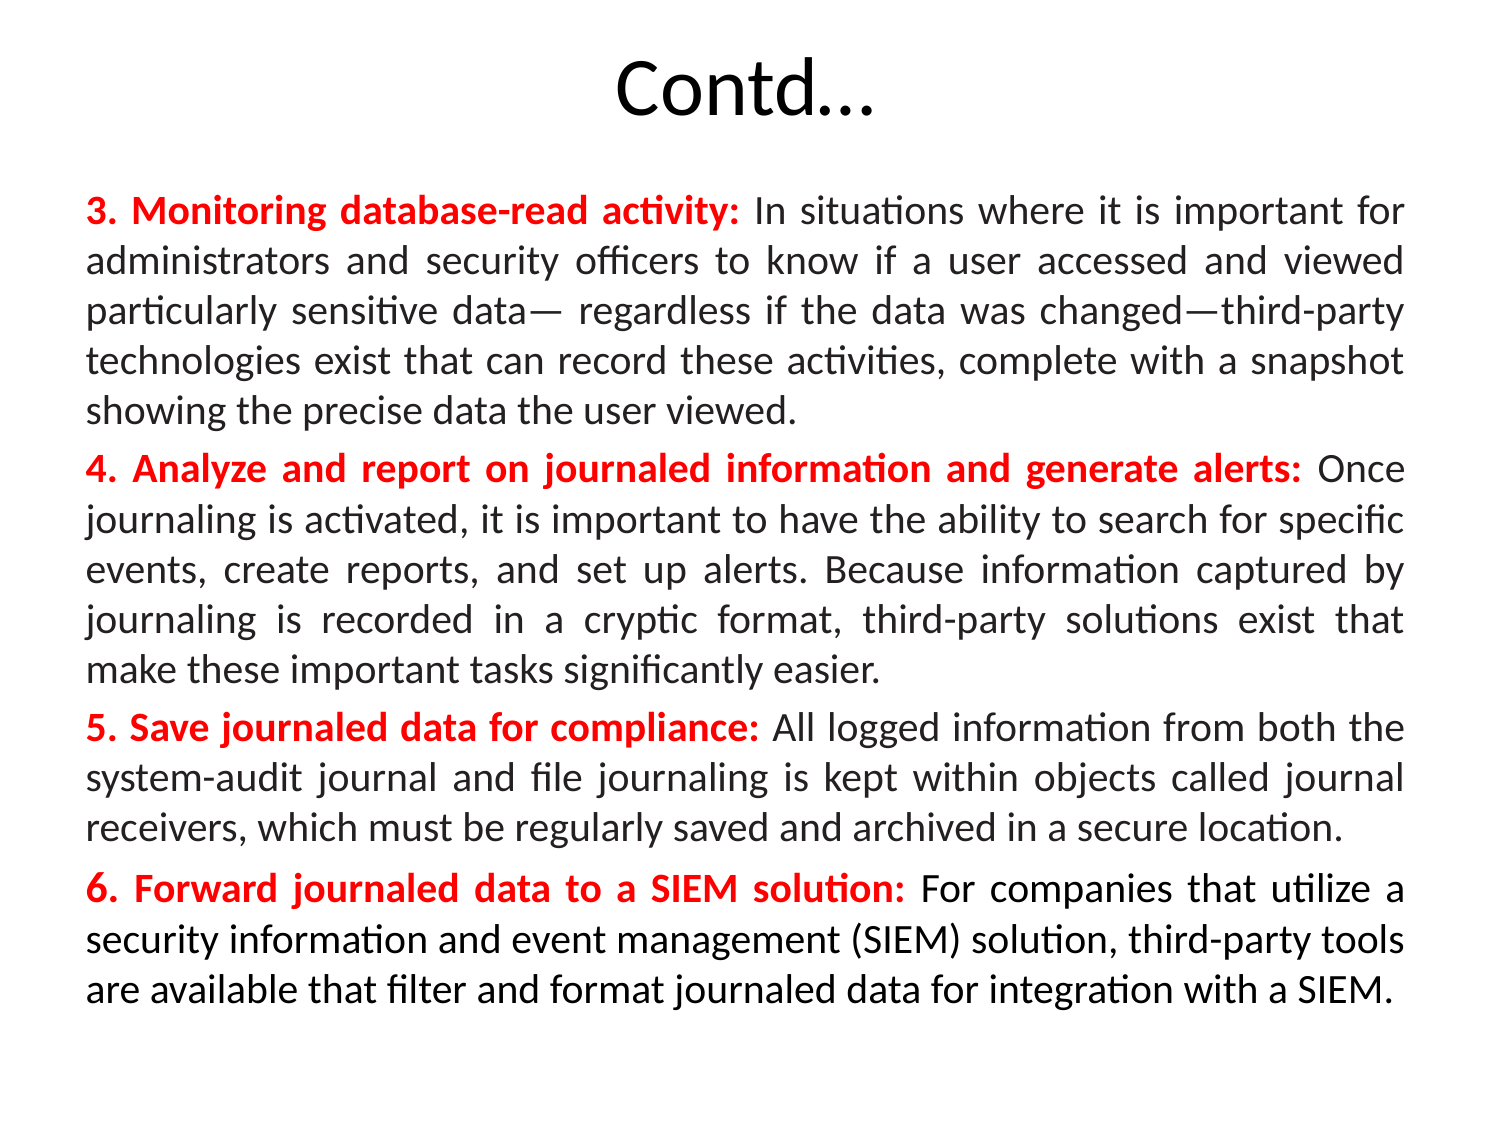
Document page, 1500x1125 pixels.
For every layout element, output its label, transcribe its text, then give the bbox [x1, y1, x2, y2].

title Contd… [70, 23, 1421, 142]
list 3. Monitoring database-read activity: In situations where it is important for administrators and security officers to know if a user accessed and viewed particularly sensitive data— regardless if the data was changed—third-party technologies exist that can record these activities, complete with a snapshot showing the precise data the user viewed. 4. Analyze and report on journaled information and generate alerts: Once journaling is activated, it is important to have the ability to search for specific events, create reports, and set up alerts. Because information captured by journaling is recorded in a cryptic format, third-party solutions exist that make these important tasks significantly easier. 5. Save journaled data for compliance: All logged information from both the system-audit journal and file journaling is kept within objects called journal receivers, which must be regularly saved and archived in a secure location. 6. Forward journaled data to a SIEM solution: For companies that utilize a security information and event management (SIEM) solution, third-party tools are available that filter and format journaled data for integration with a SIEM. [70, 174, 1421, 1043]
